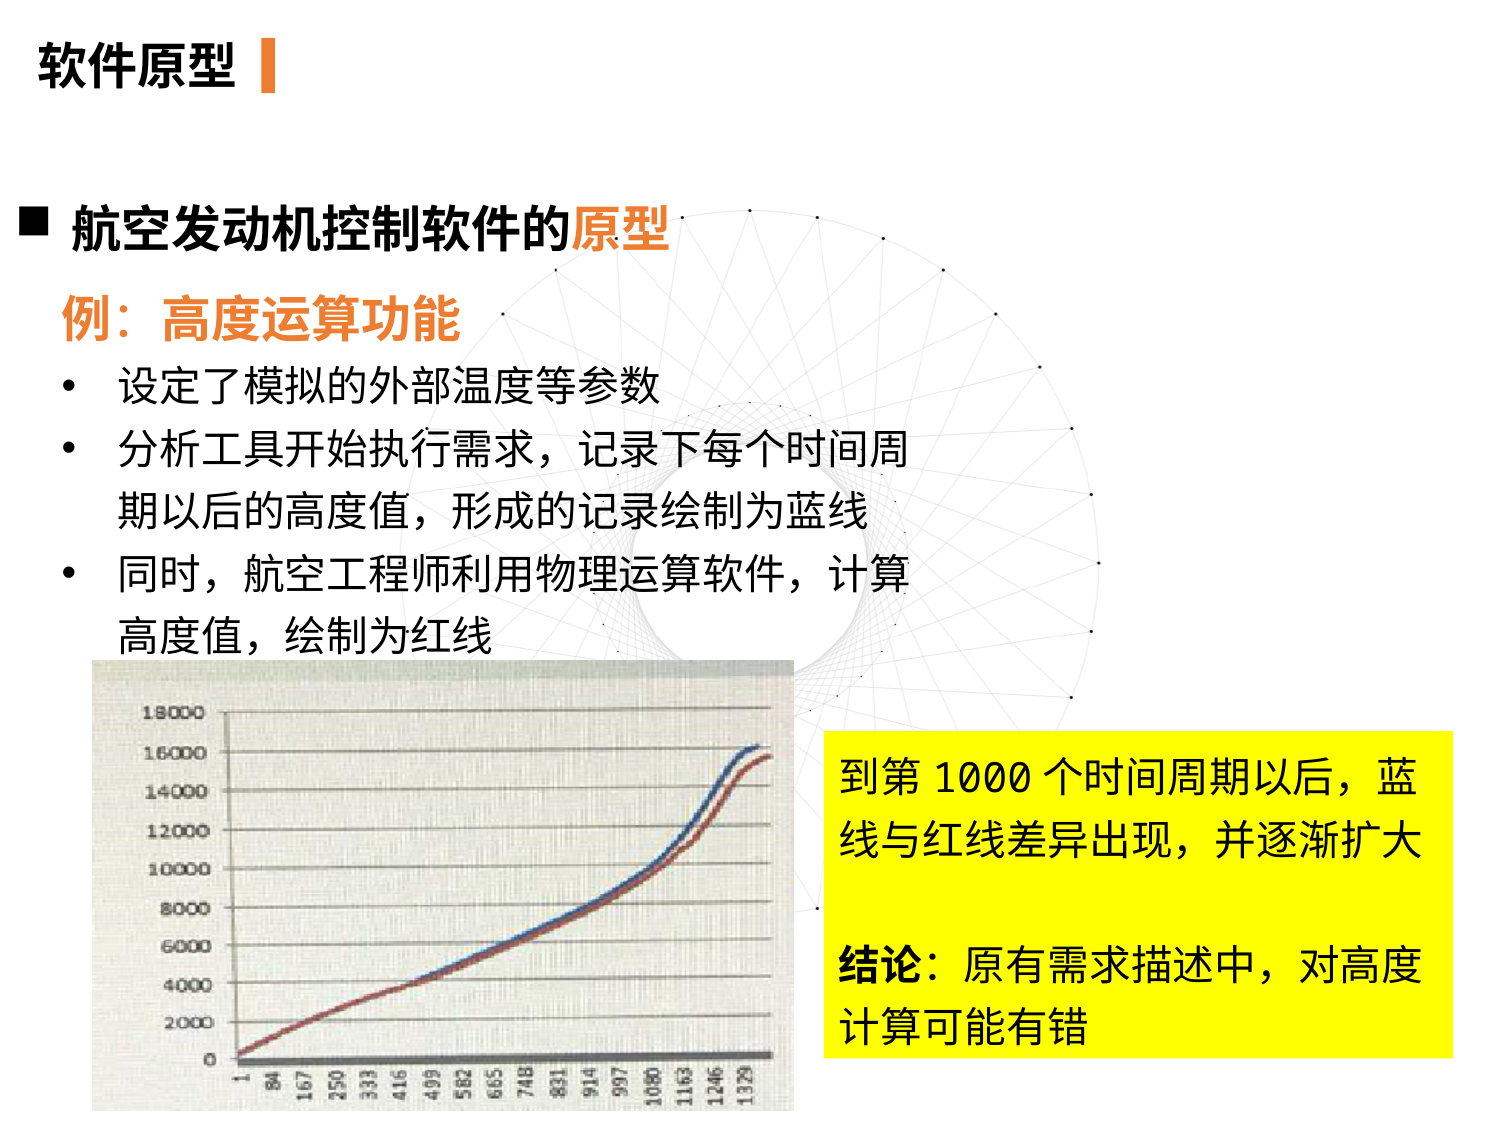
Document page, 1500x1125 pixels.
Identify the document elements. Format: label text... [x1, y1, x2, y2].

picture [92, 193, 1121, 1111]
text_box 航空发动机控制软件的原型 [0, 175, 736, 265]
text_box 例：高度运算功能 设定了模拟的外部温度等参数 分析工具开始执行需求，记录下每个时间周期以后的高度值，形成的记录绘制为蓝线 同时，航空工程师利用物理运算软件，计算高度值，绘制为红线 [46, 265, 955, 668]
text_box 到第1000个时间周期以后，蓝线与红线差异出现，并逐渐扩大 结论：原有需求描述中，对高度计算可能有错 [824, 731, 1453, 1059]
text_box 软件原型 [23, 27, 300, 103]
